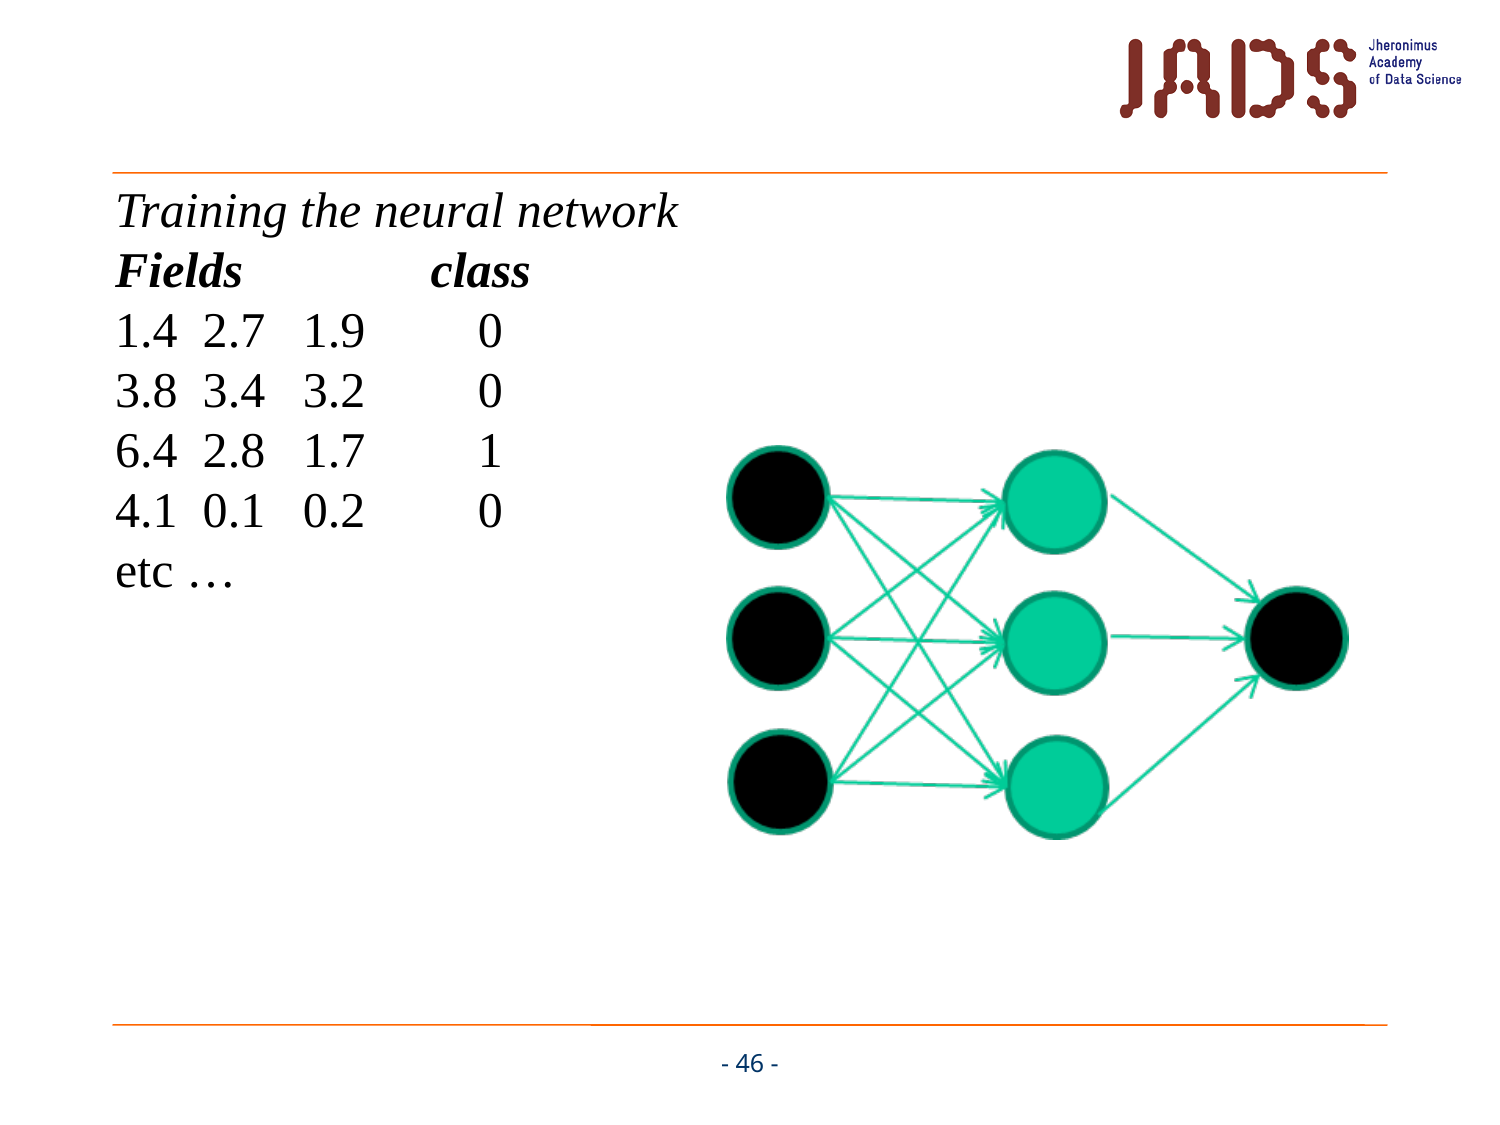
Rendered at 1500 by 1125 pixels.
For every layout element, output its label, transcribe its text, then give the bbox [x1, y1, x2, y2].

slide_number - 46 - [670, 1039, 830, 1078]
text_box Training the neural network Fields class 1.4 2.7 1.9 0 3.8 3.4 3.2 0 6.4 2.8 1.7 1 4.1 0.1 0.2 0 etc … [100, 170, 706, 606]
picture [1080, 0, 1500, 157]
picture [726, 445, 1349, 841]
